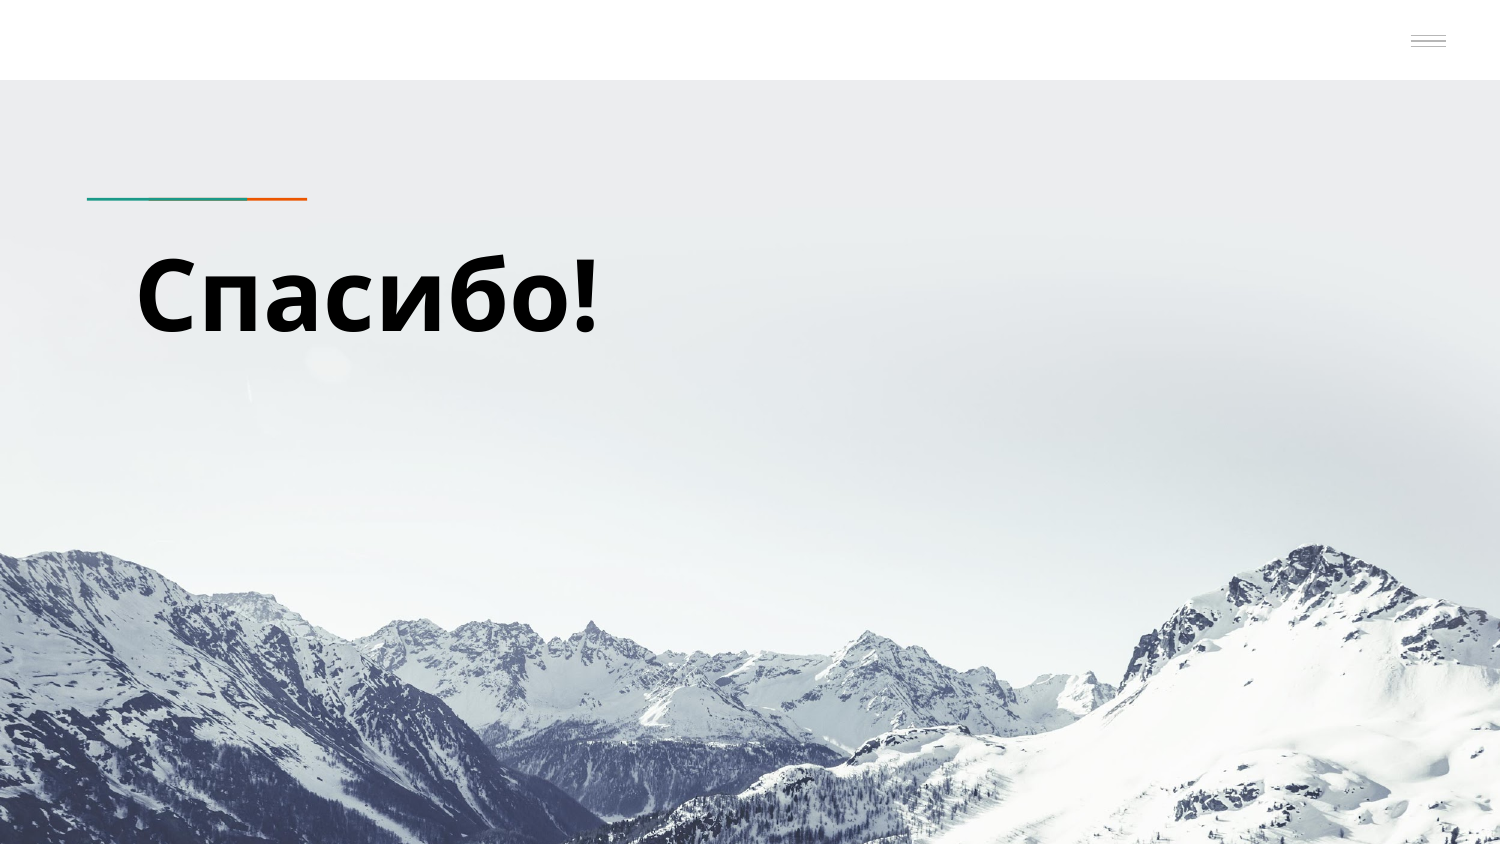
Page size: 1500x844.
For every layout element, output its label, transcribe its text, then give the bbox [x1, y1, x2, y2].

picture [0, 80, 1500, 844]
title Спасибо! [119, 216, 1381, 490]
